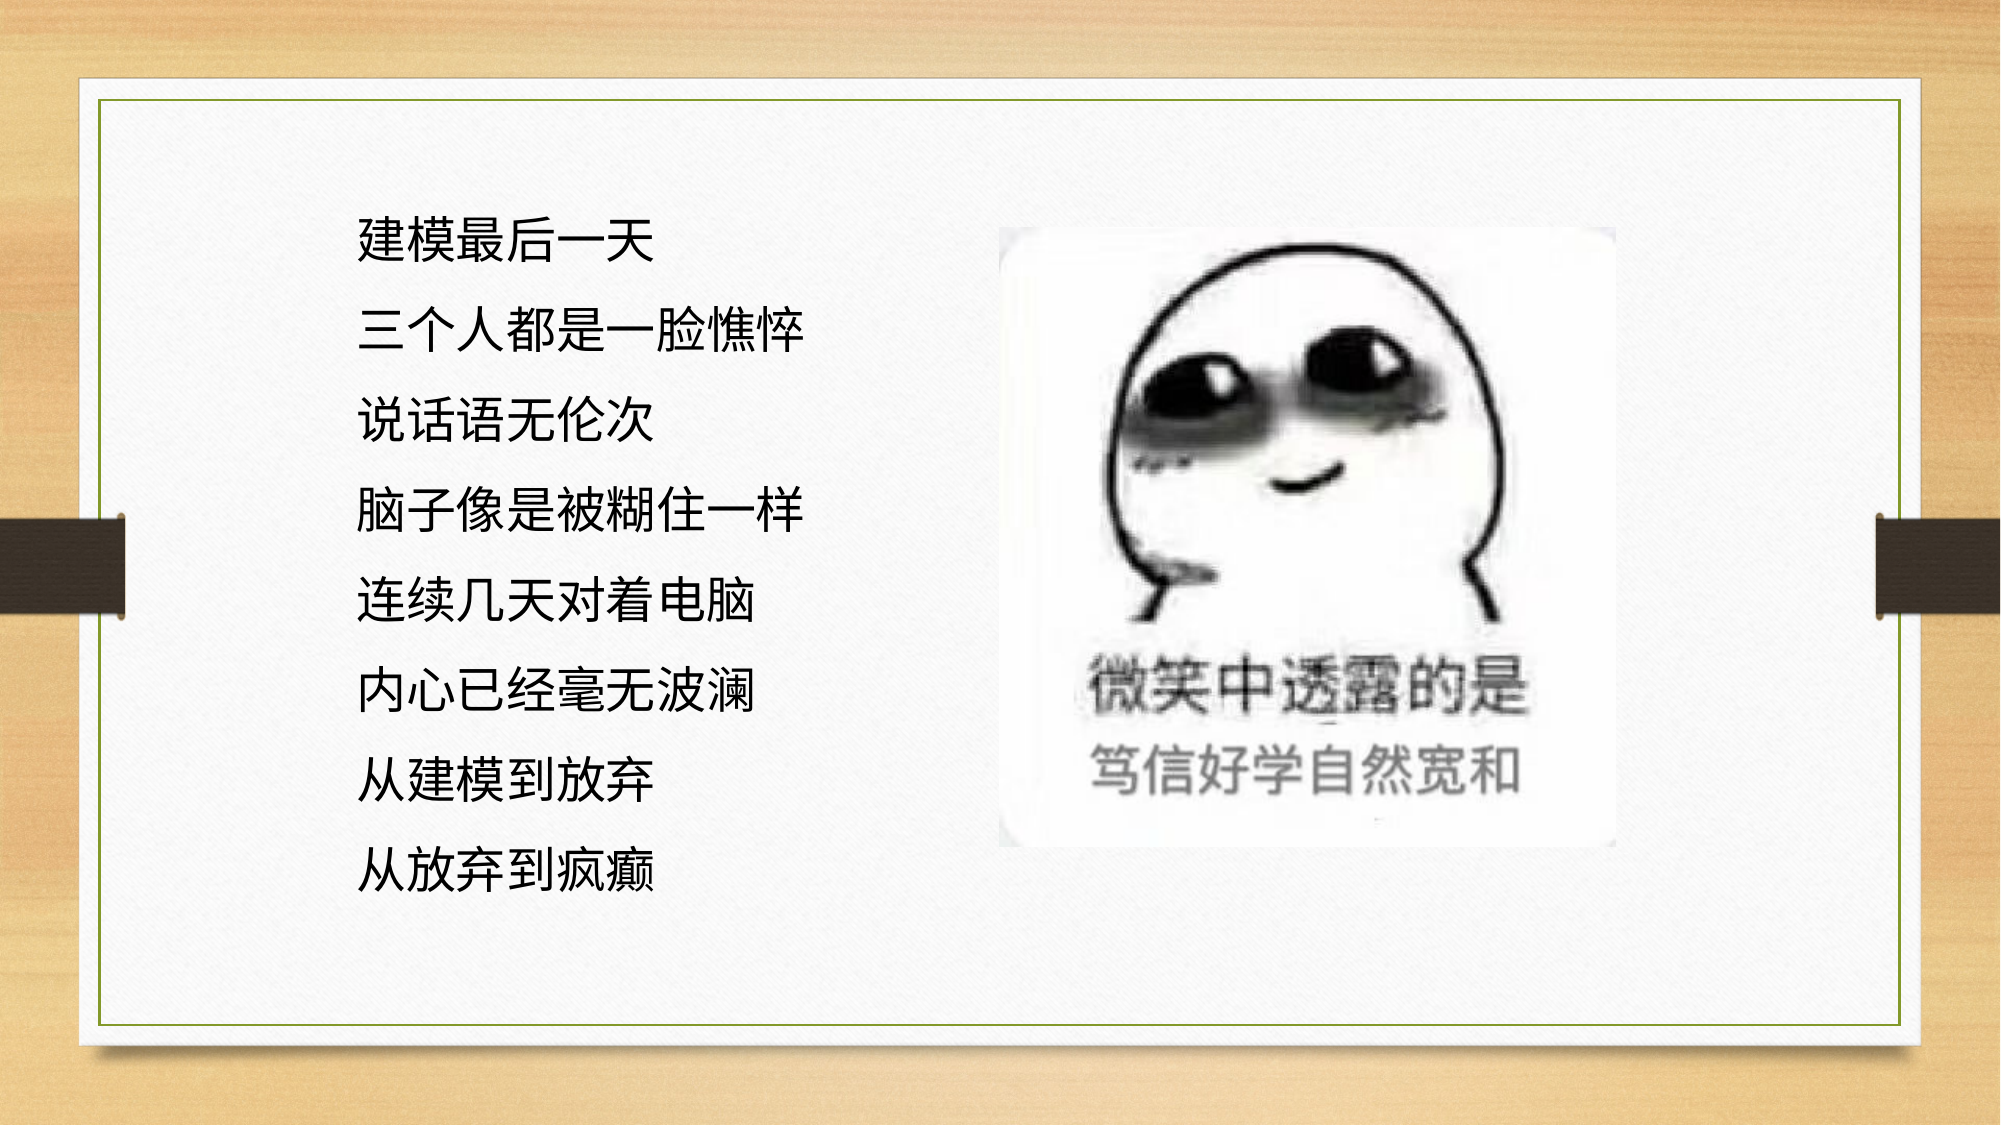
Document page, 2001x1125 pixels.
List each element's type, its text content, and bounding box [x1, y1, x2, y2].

text_box 建模最后一天 三个人都是一脸憔悴 说话语无伦次 脑子像是被糊住一样 连续几天对着电脑 内心已经毫无波澜 从建模到放弃 从放弃到疯癫 [341, 170, 957, 906]
picture [0, 0, 2001, 1125]
slide_number [1423, 979, 1686, 1025]
